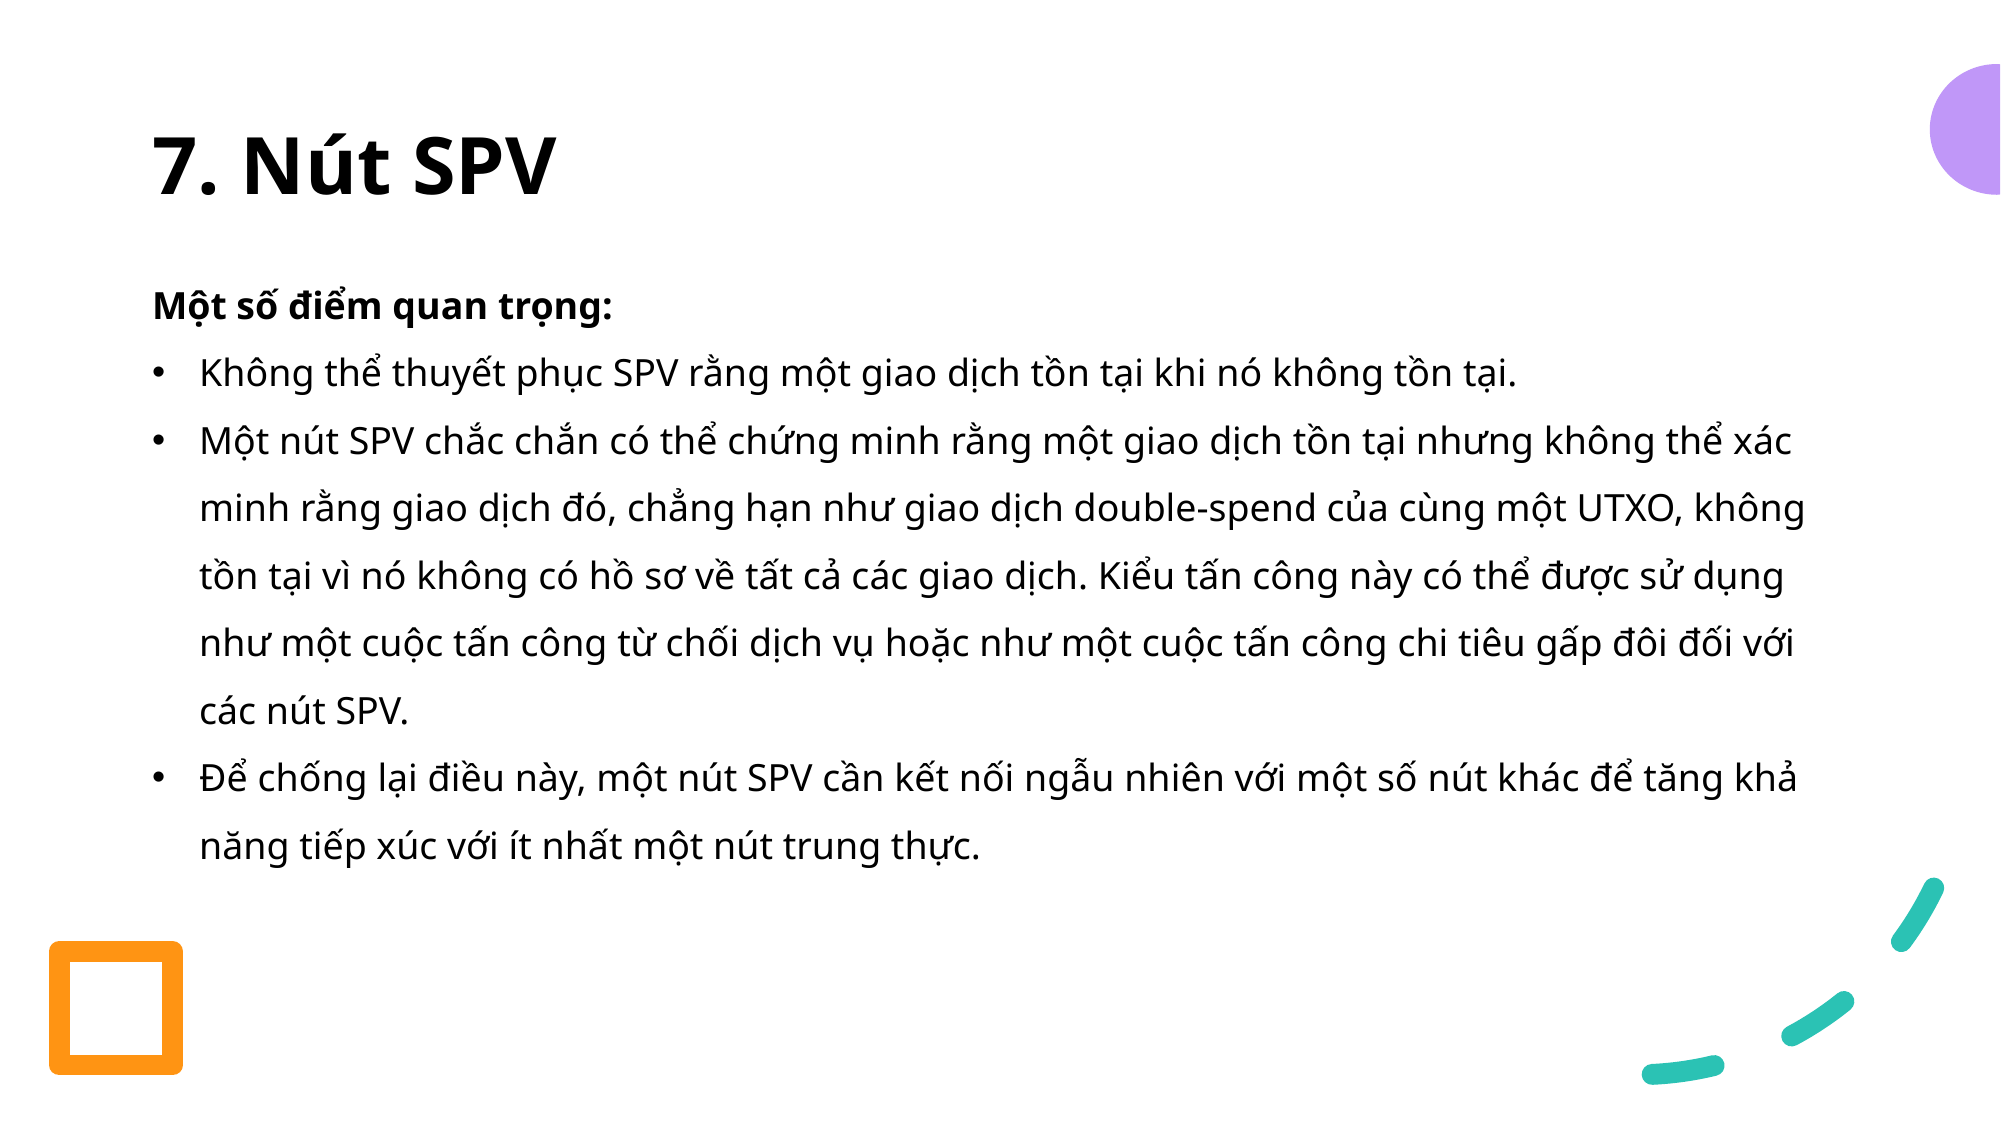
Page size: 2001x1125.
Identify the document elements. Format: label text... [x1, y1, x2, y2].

title 7. Nút SPV [137, 59, 1863, 251]
text_box Một số điểm quan trọng: Không thể thuyết phục SPV rằng một giao dịch tồn tại khi nó không tồn tại. Một nút SPV chắc chắn có thể chứng minh rằng một giao dịch tồn tại nhưng không thể xác minh rằng giao dịch đó, chẳng hạn như giao dịch double-spend của cùng một UTXO, không tồn tại vì nó không có hồ sơ về tất cả các giao dịch. Kiểu tấn công này có thể được sử dụng như một cuộc tấn công từ chối dịch vụ hoặc như một cuộc tấn công chi tiêu gấp đôi đối với các nút SPV. Để chống lại điều này, một nút SPV cần kết nối ngẫu nhiên với một số nút khác để tăng khả năng tiếp xúc với ít nhất một nút trung thực. [137, 251, 1863, 875]
